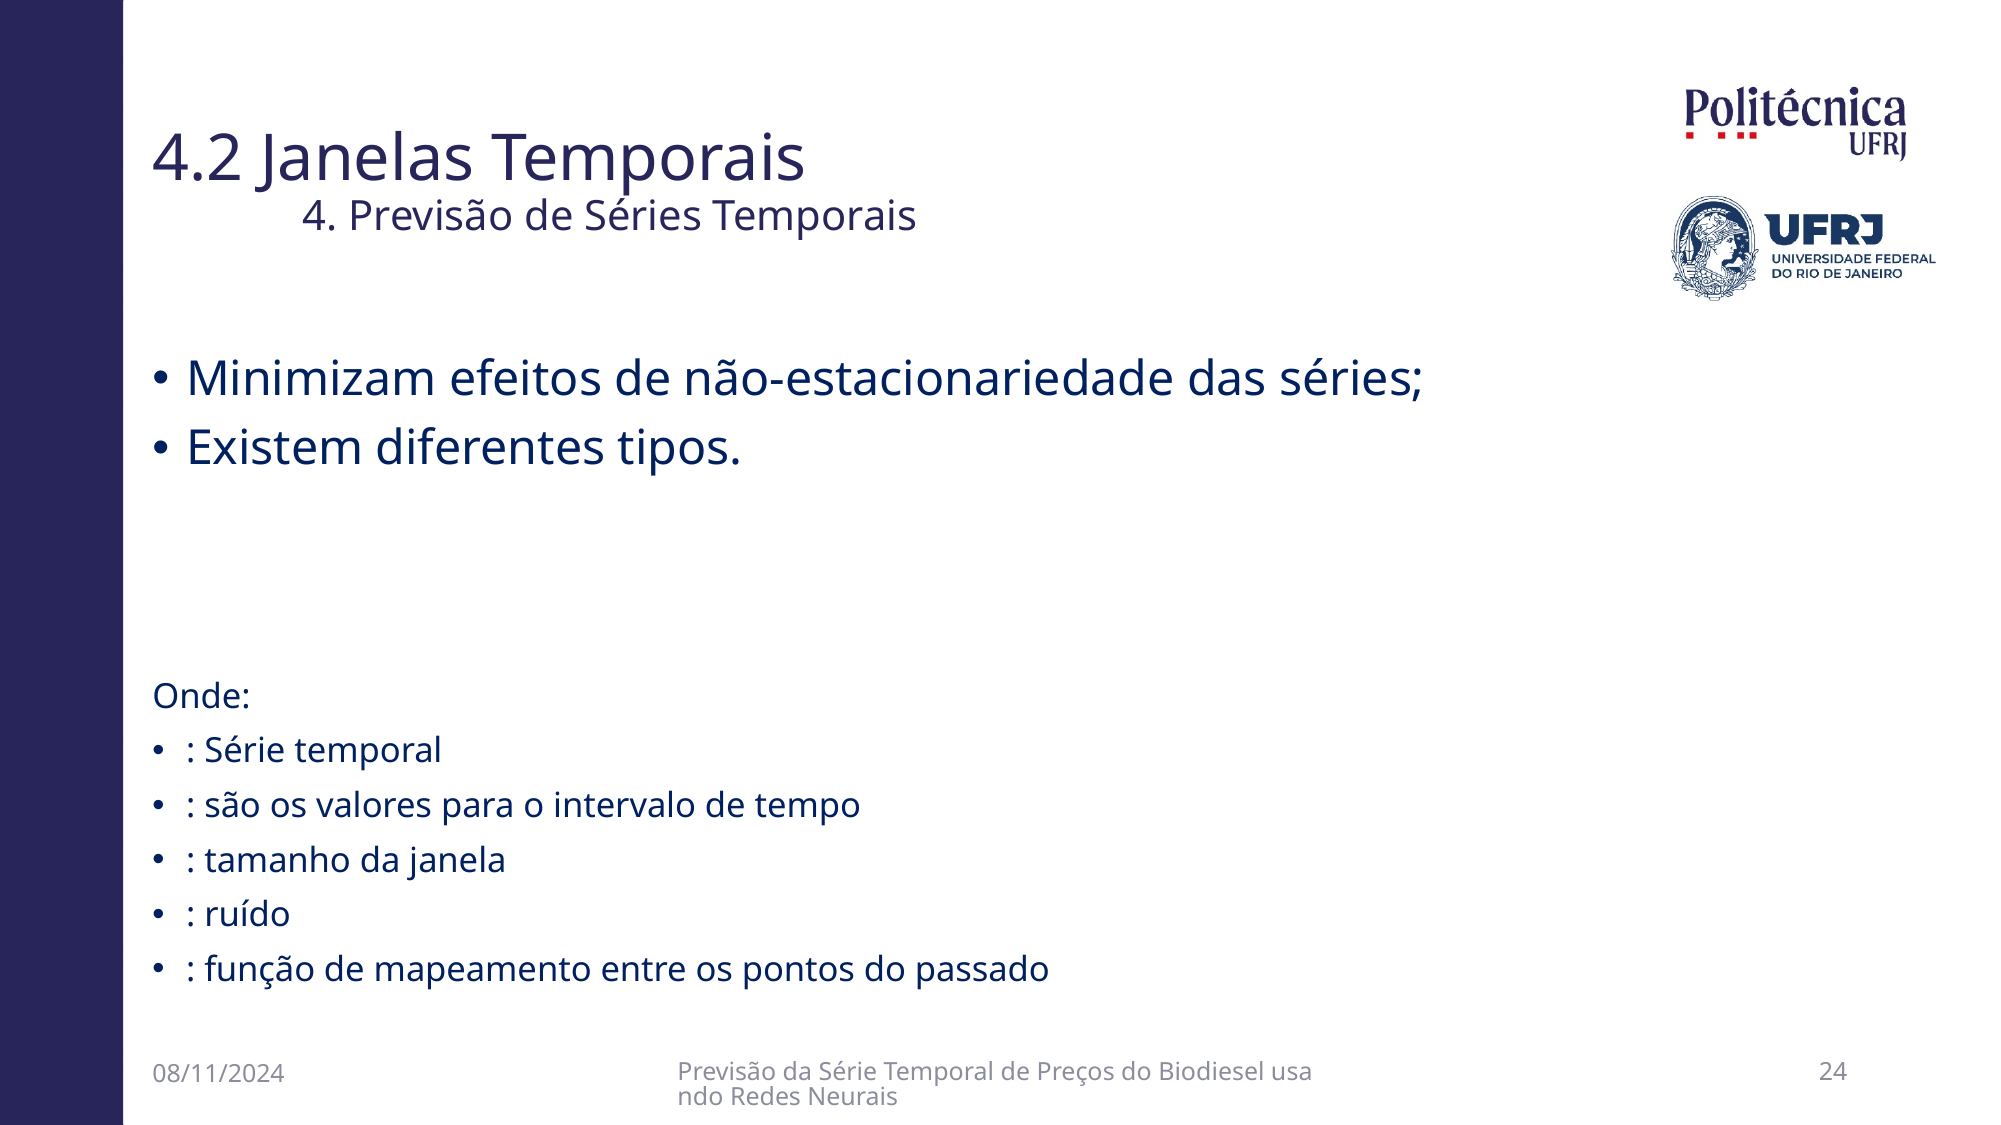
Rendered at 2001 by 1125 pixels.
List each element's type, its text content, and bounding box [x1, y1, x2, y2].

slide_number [137, 1042, 588, 1103]
picture [0, 0, 2000, 1125]
title 4.2 Janelas Temporais 4. Previsão de Séries Temporais [137, 73, 1645, 291]
slide_number 23 [1412, 1042, 1863, 1103]
footer Previsão da Série Temporal de Preços do Biodiesel usando Redes Neurais [662, 1042, 1338, 1103]
